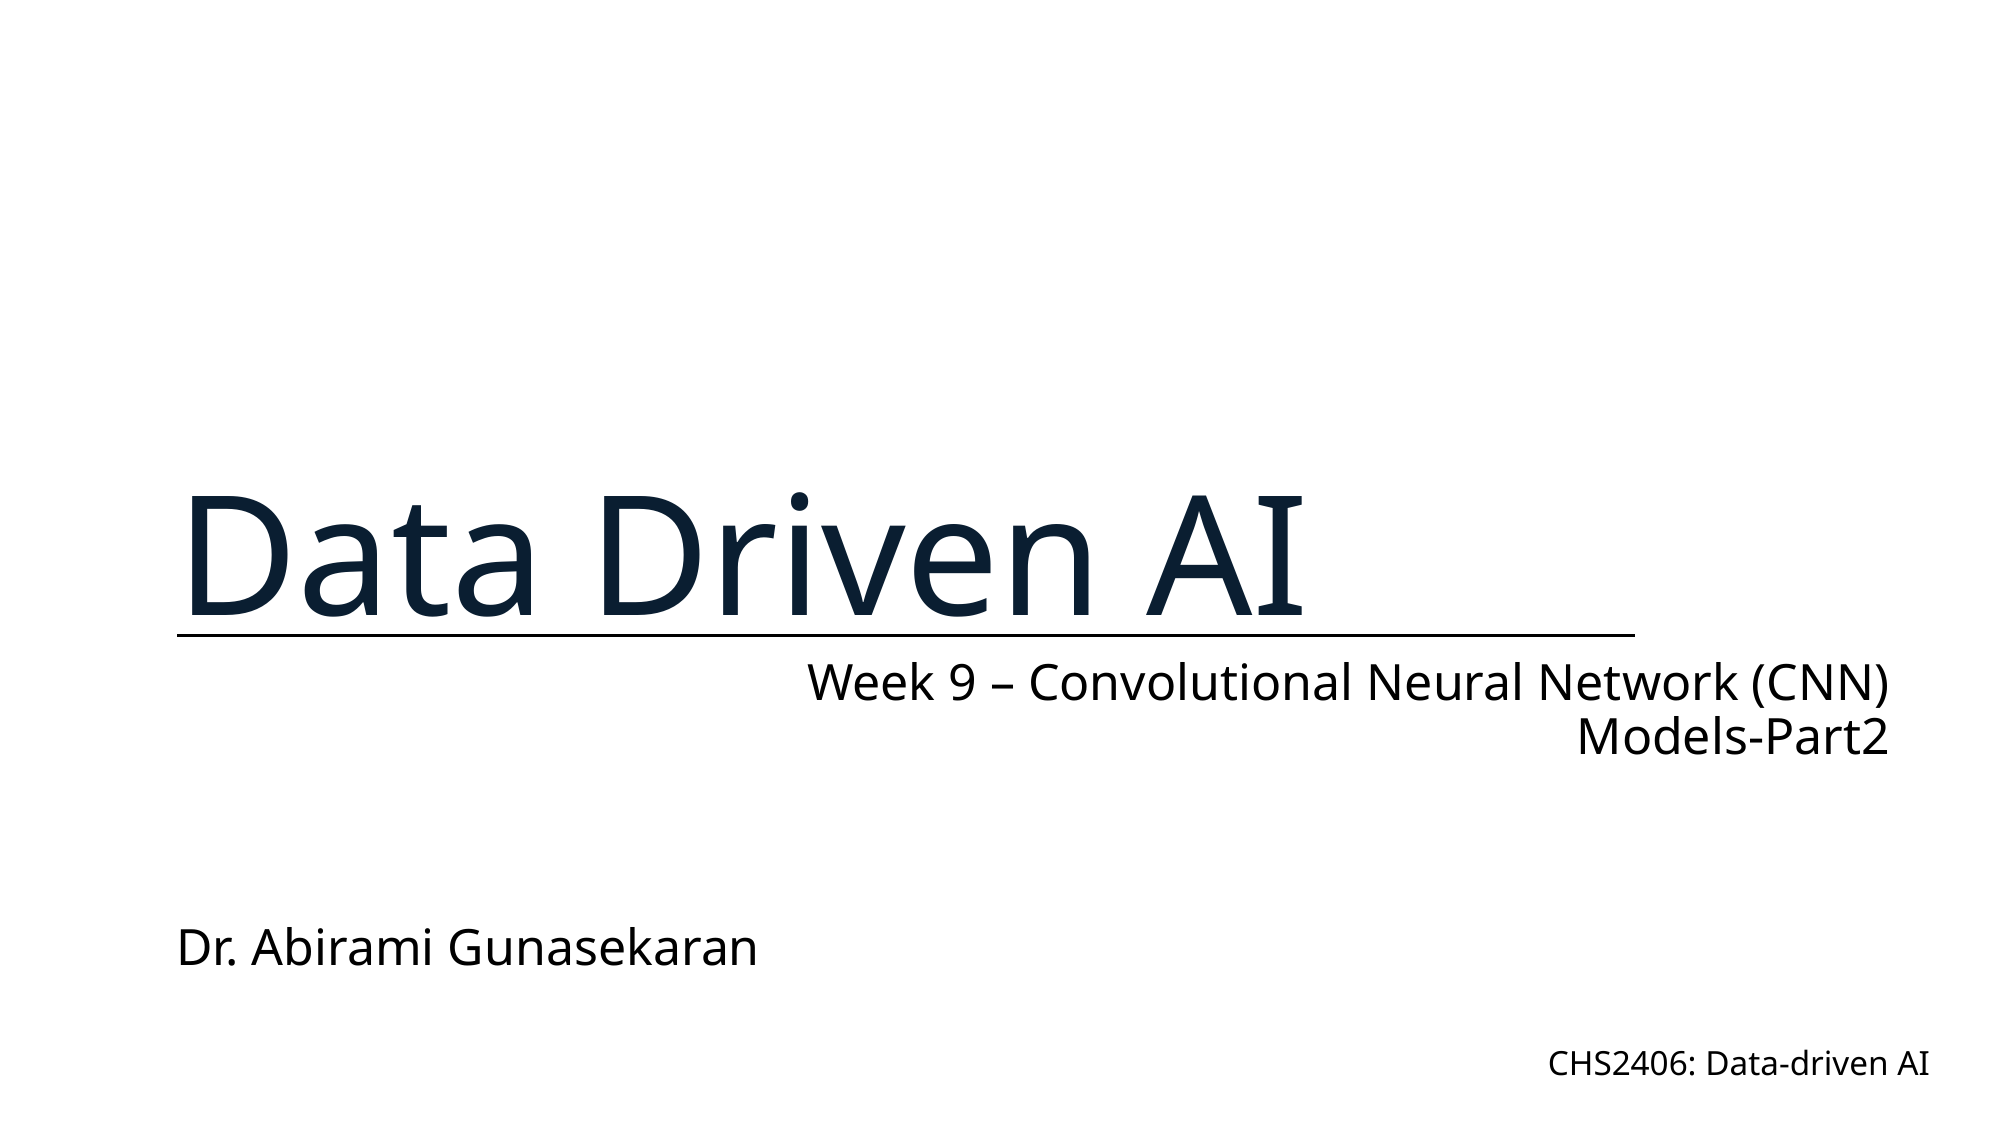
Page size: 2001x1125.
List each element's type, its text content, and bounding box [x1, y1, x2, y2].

title Data Driven AI [155, 323, 1732, 672]
subtitle CHS2406: Data-driven AI [1384, 1012, 1951, 1117]
subtitle Week 9 – Convolutional Neural Network (CNN) Models-Part2 [680, 637, 1910, 742]
text_box Dr. Abirami Gunasekaran [155, 895, 1147, 1000]
